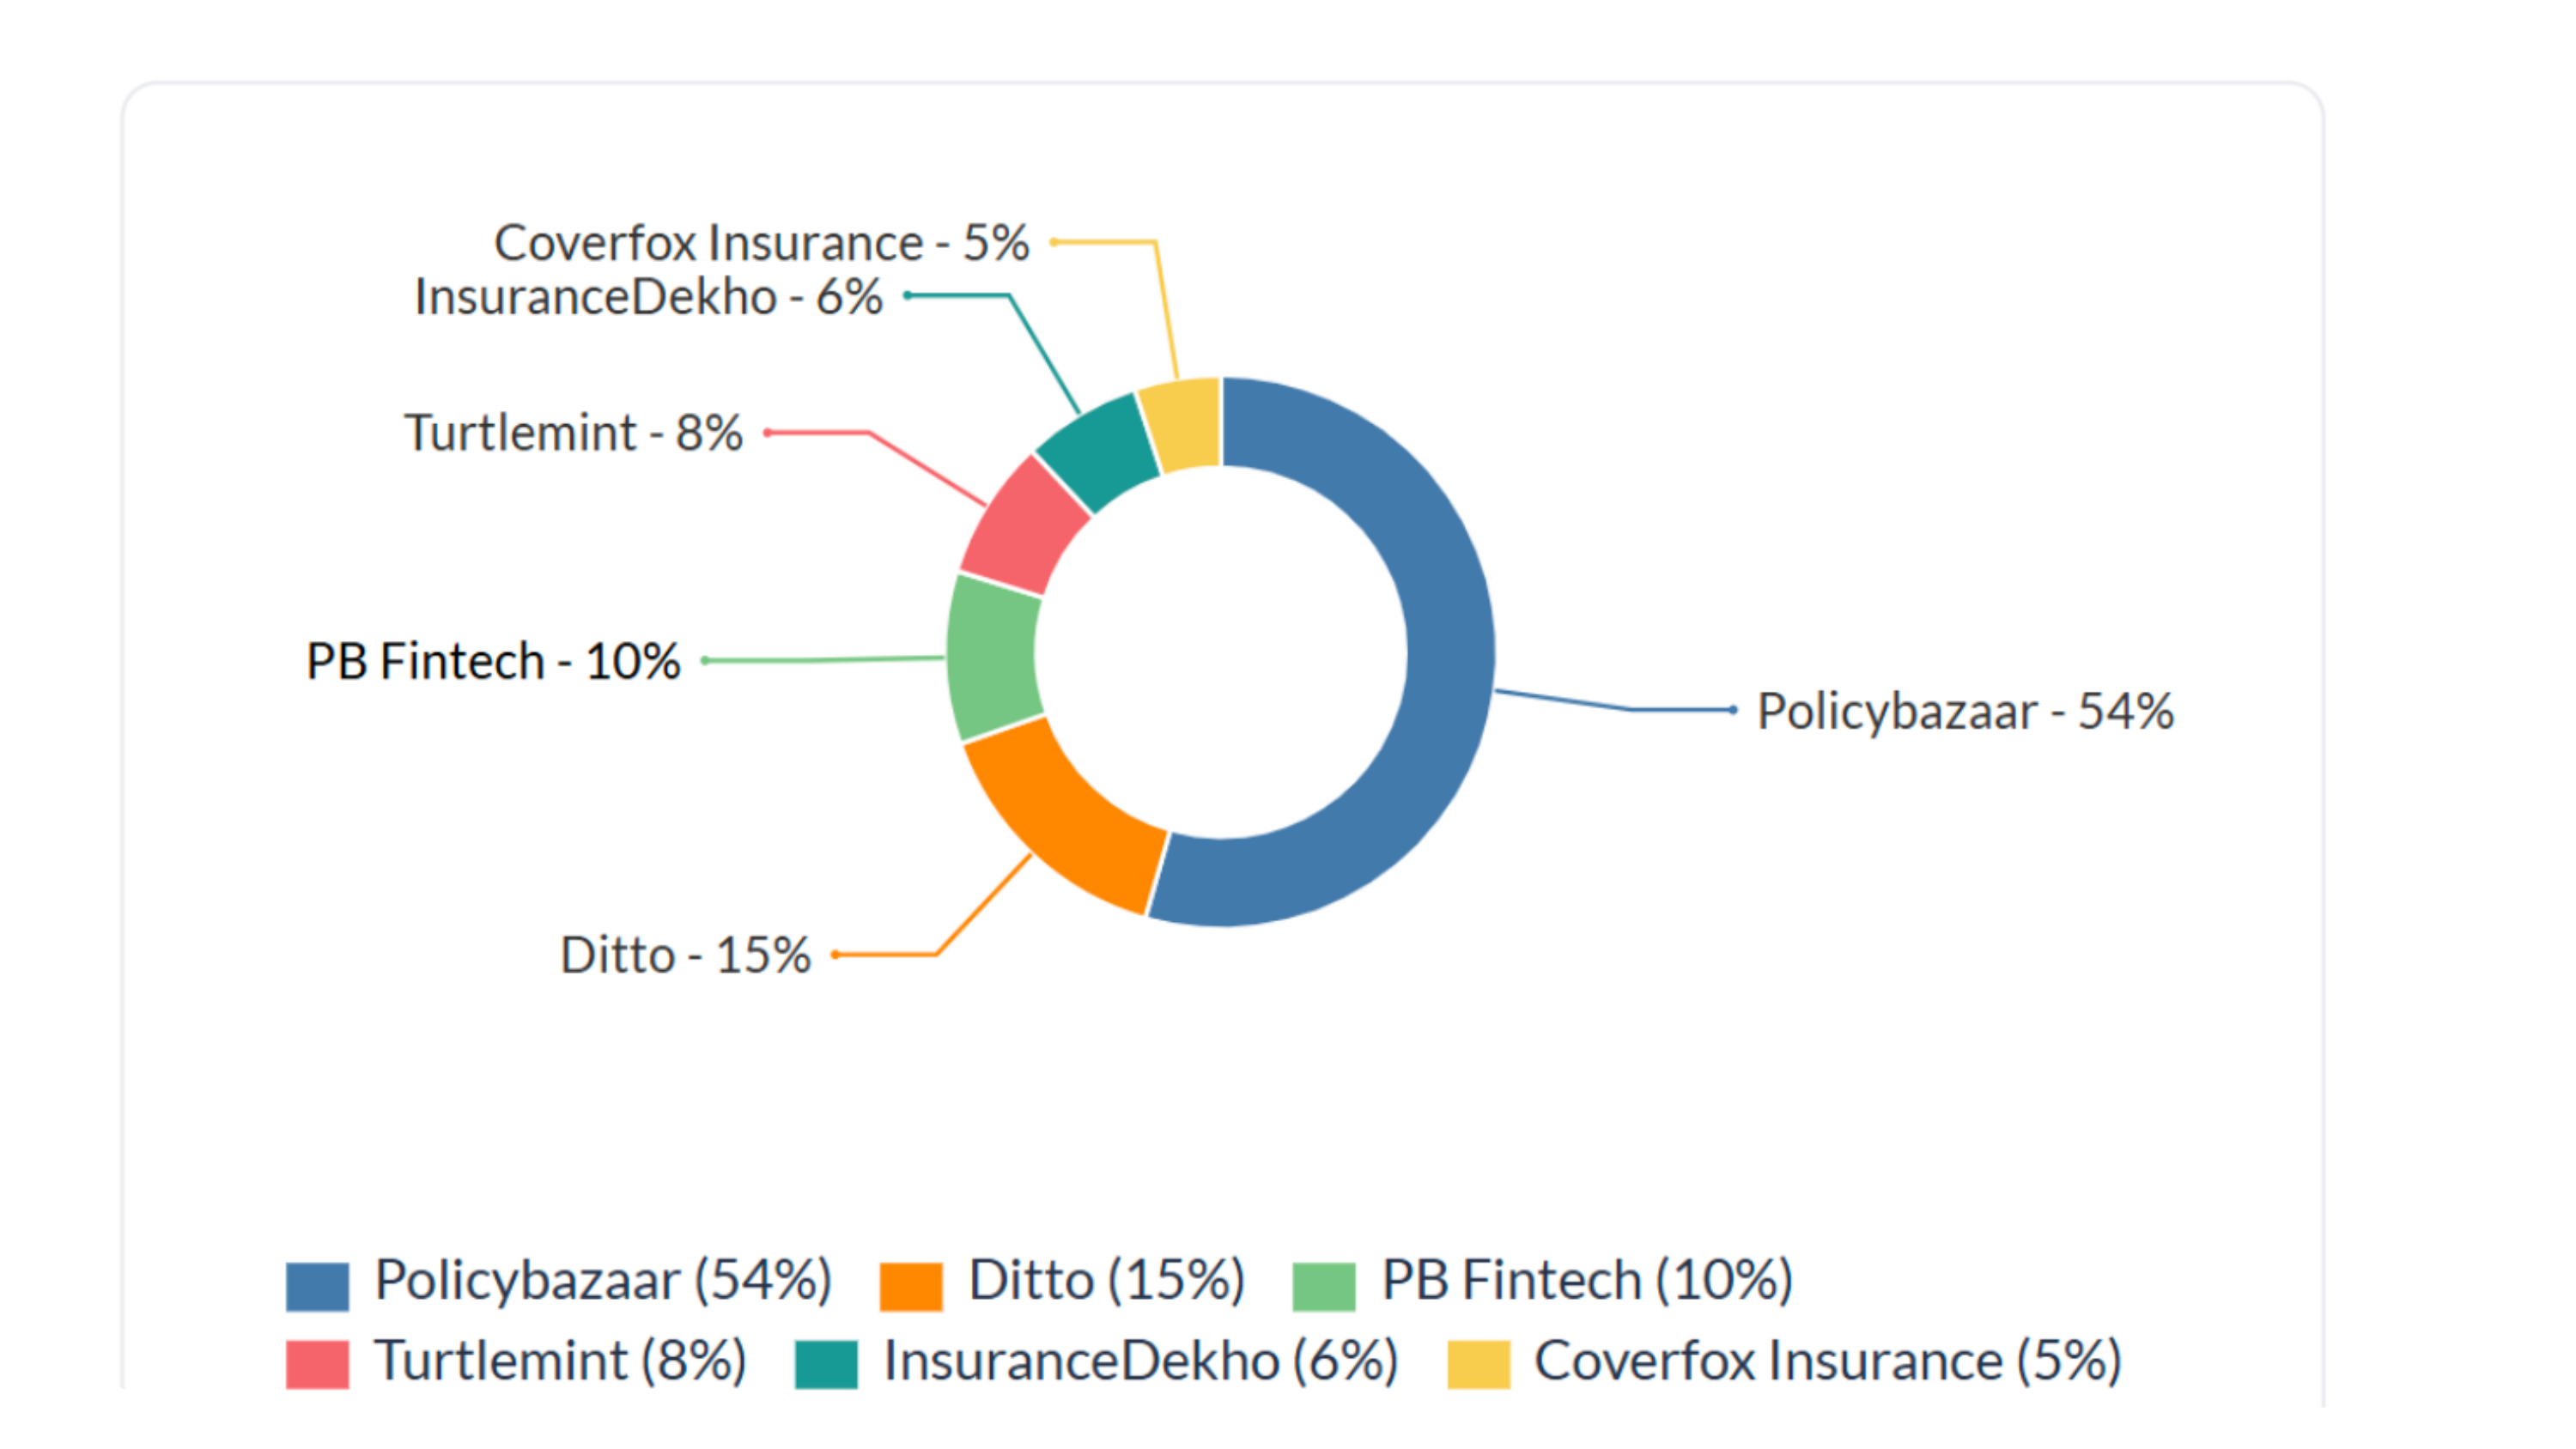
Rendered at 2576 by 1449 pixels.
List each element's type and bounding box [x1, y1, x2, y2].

text_box [72, 40, 2504, 1409]
